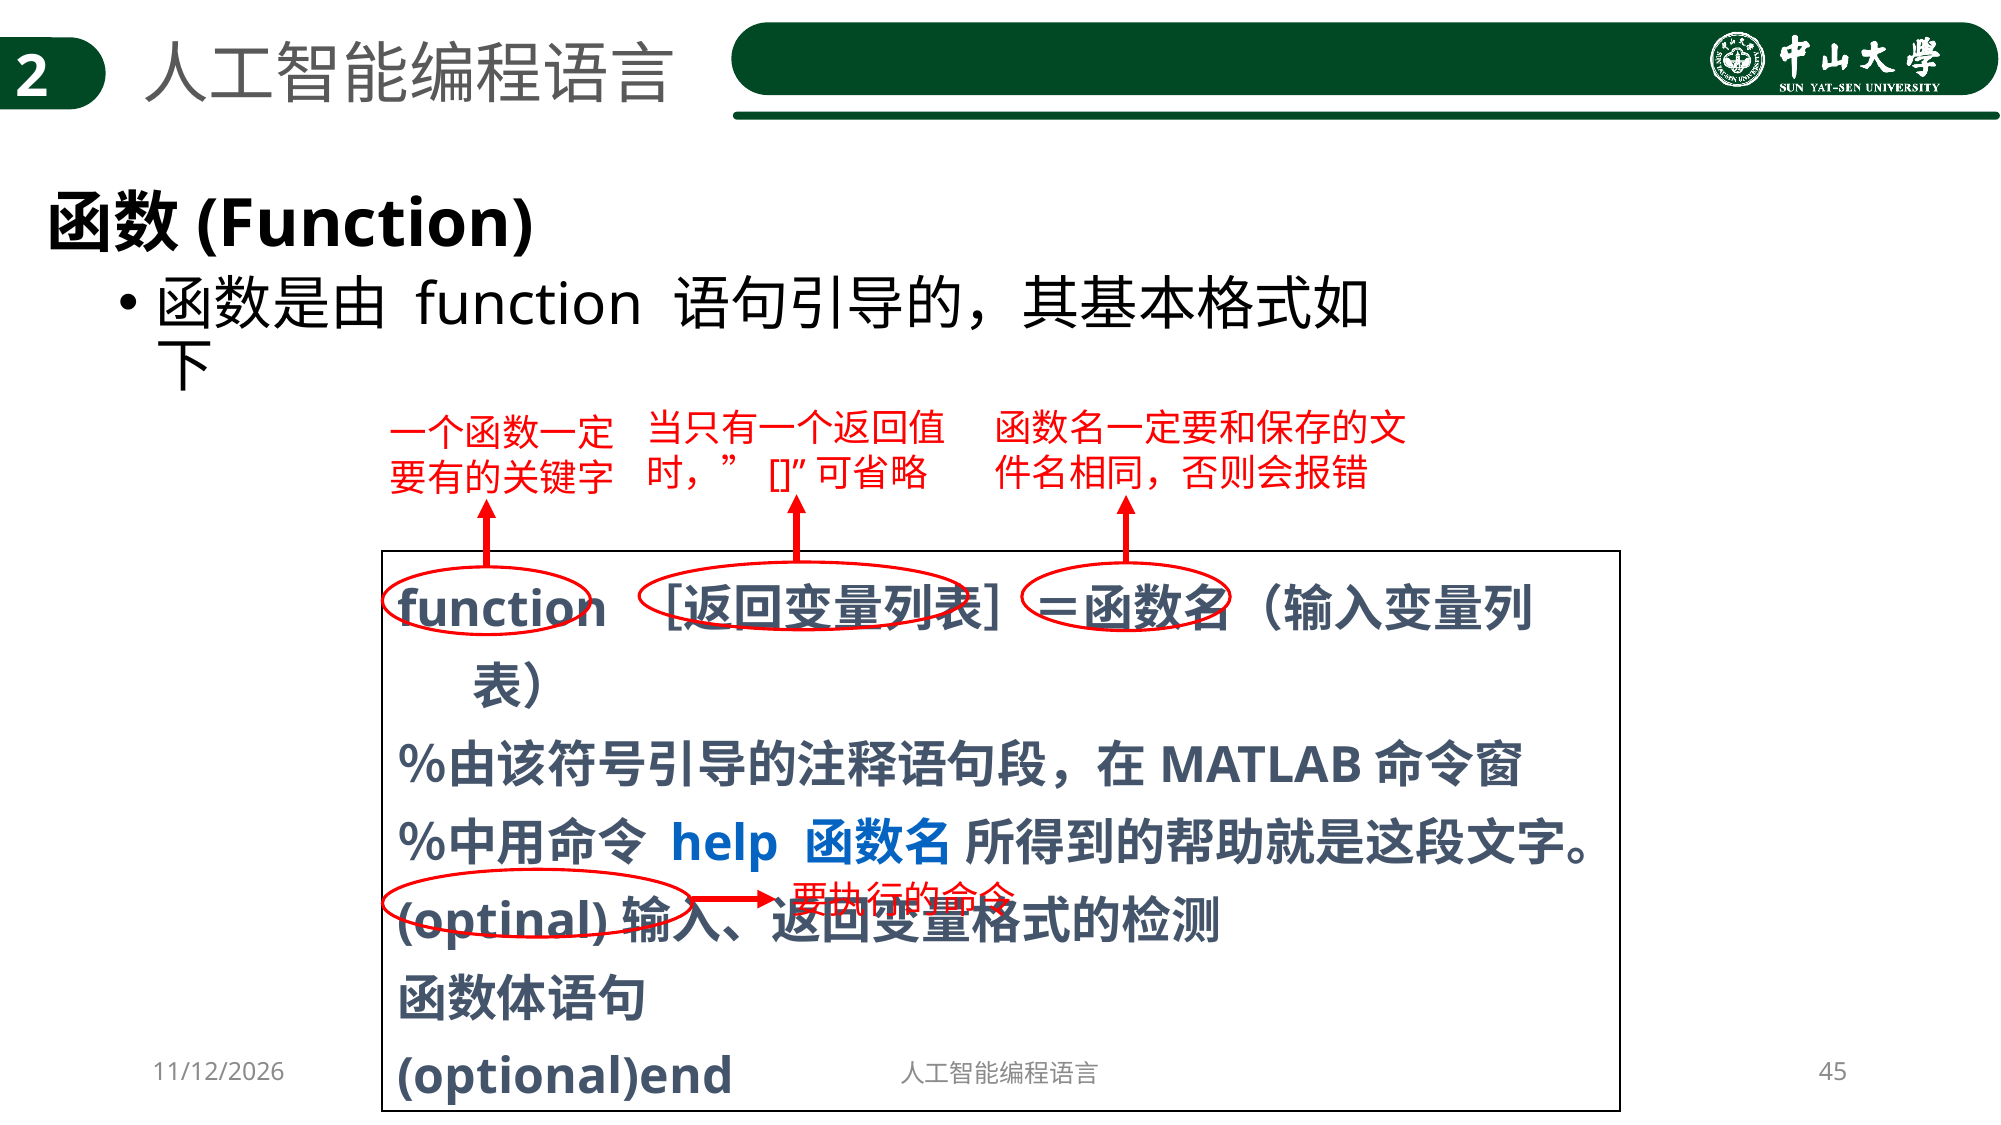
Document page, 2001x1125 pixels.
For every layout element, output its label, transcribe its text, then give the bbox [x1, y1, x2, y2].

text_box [979, 397, 1428, 631]
text_box 人工智能编程语言 [127, 23, 692, 119]
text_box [374, 401, 632, 635]
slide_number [137, 1043, 382, 1103]
text_box 函数(Function) [31, 132, 1940, 268]
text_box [631, 396, 969, 630]
slide_number 45 [1620, 1042, 1863, 1103]
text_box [731, 22, 2000, 120]
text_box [382, 868, 1040, 938]
text_box 2 [0, 36, 107, 111]
picture [1695, 18, 1969, 115]
list 函数是由 function 语句引导的，其基本格式如下 [103, 266, 1397, 1043]
text_box function ［返回变量列表］＝函数名（输入变量列表） ％由该符号引导的注释语句段，在MATLAB命令窗 ％中用命令 help 函数名 所得到的帮助就是这段文字。 (optinal)输入、返回变量格式的检测 函数体语句 (optional)end [382, 550, 1620, 1112]
